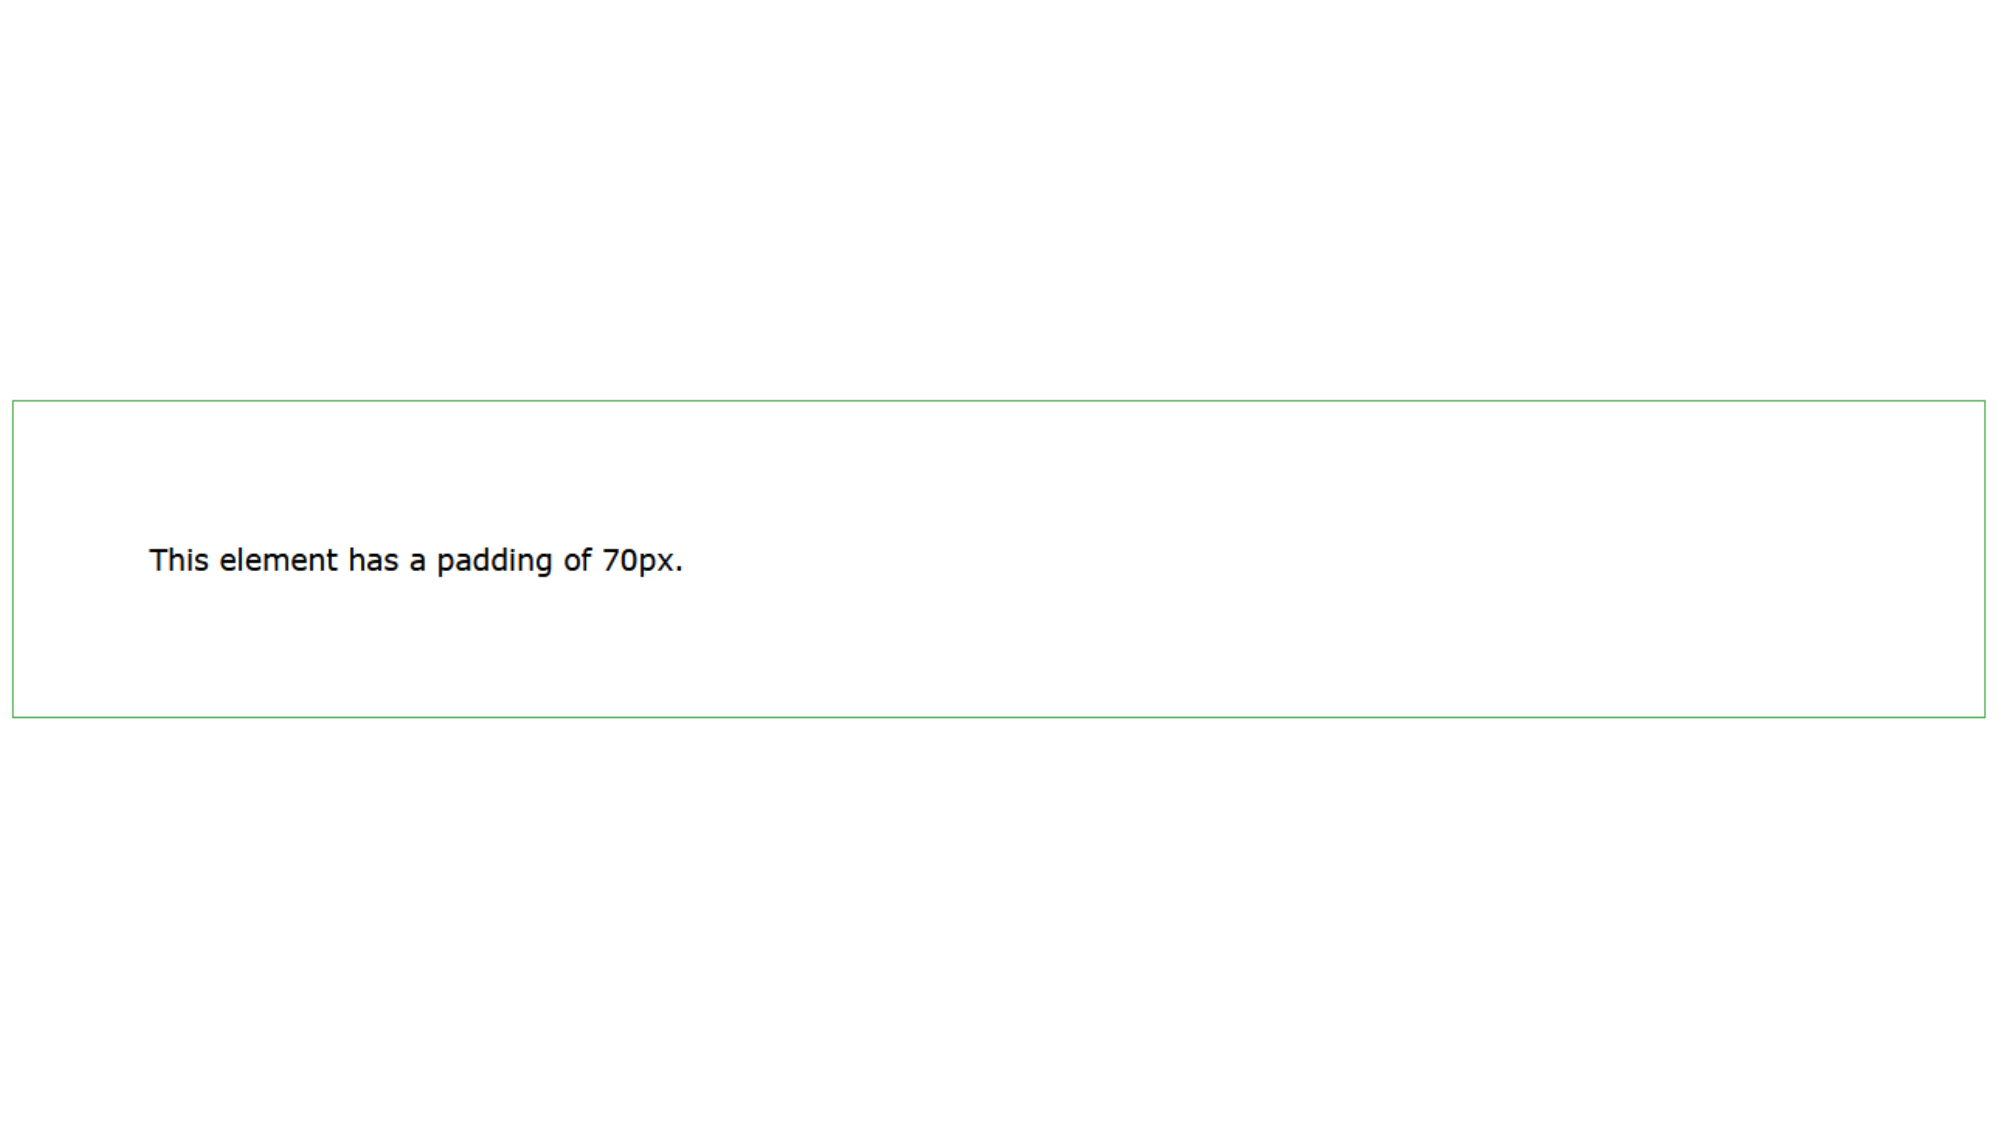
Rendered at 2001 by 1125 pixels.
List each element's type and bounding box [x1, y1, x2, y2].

picture [0, 390, 2000, 734]
